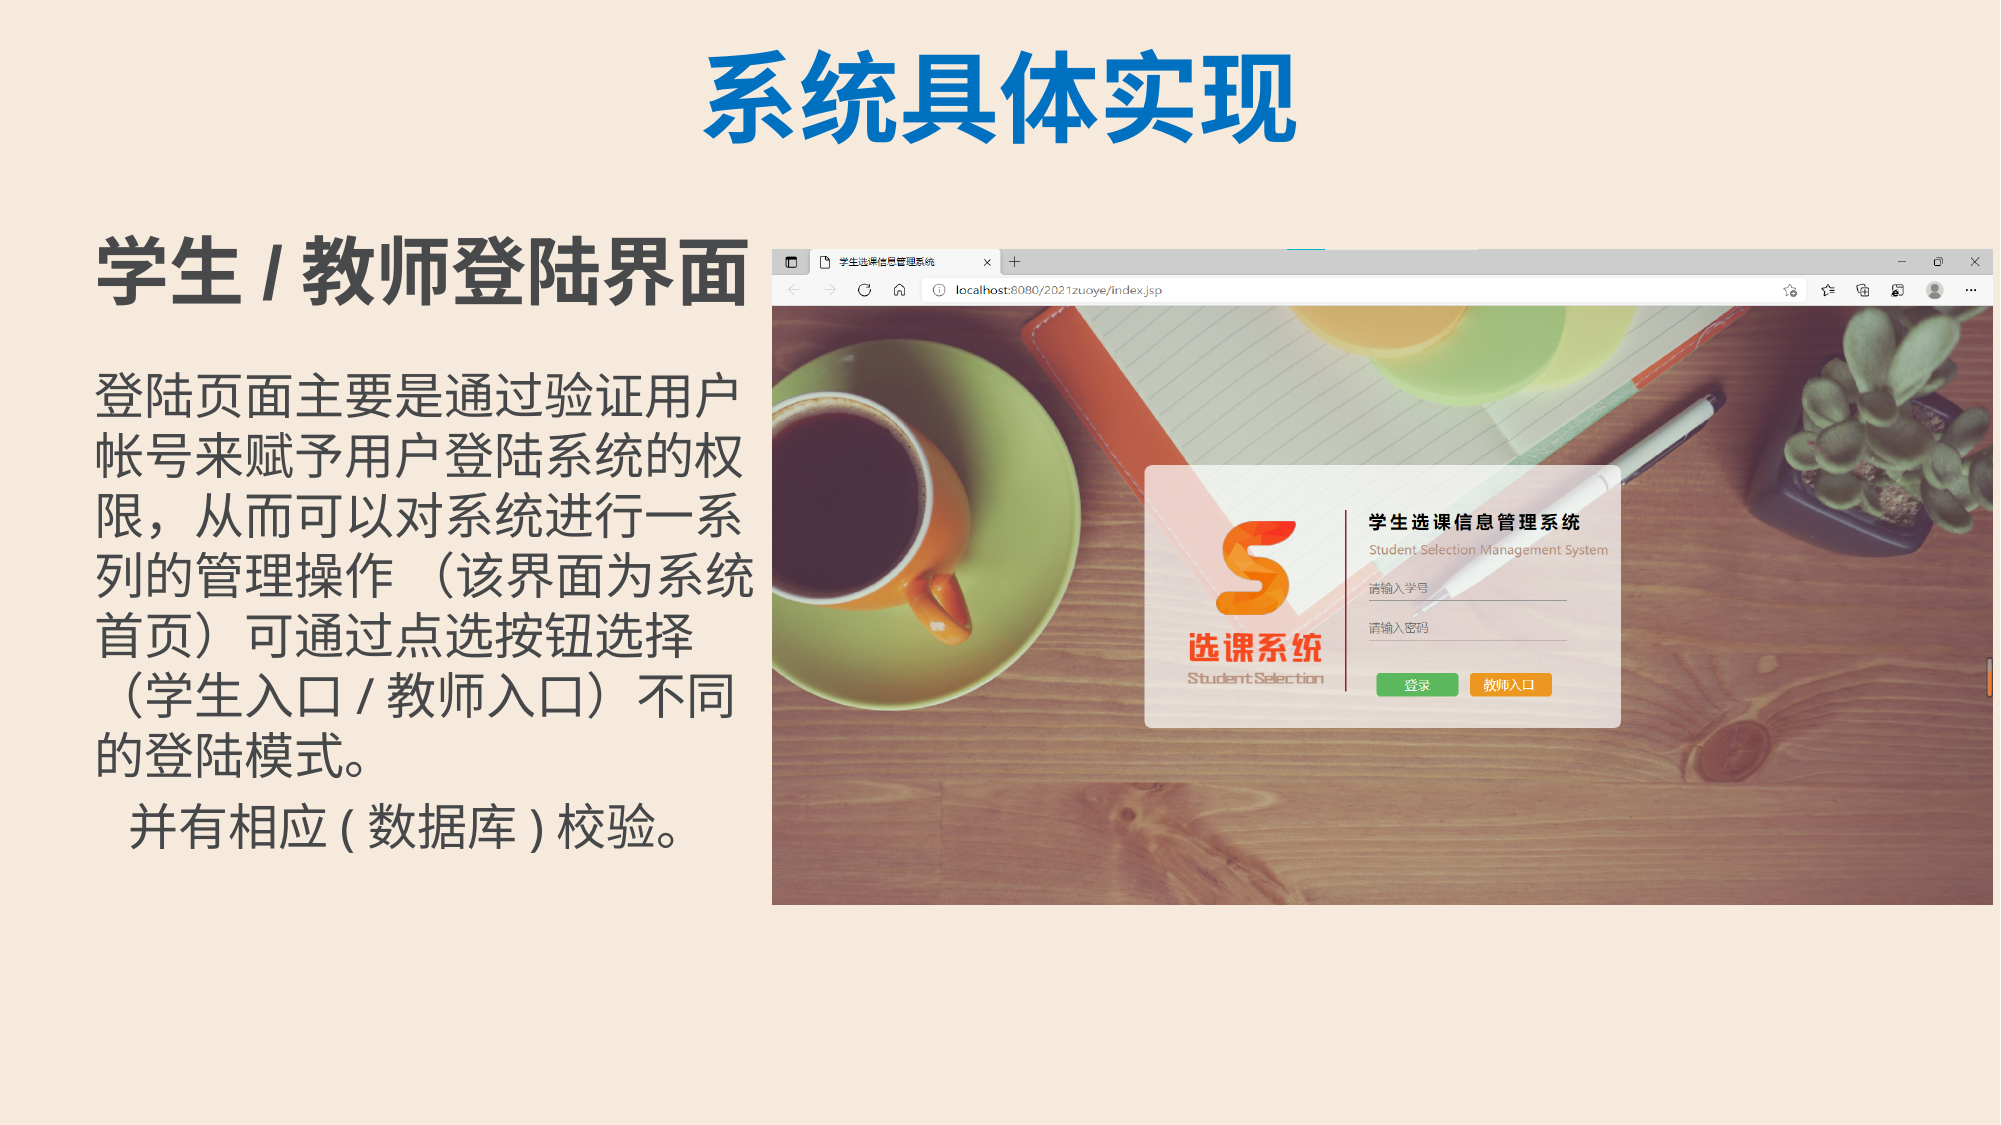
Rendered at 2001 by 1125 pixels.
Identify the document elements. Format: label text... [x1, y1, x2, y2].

picture [772, 249, 1993, 905]
text_box 学生/教师登陆界面 登陆页面主要是通过验证用户帐号来赋予用户登陆系统的权限，从而可以对系统进行一系列的管理操作 （该界面为系统首页）可通过点选按钮选择（学生入口/教师入口）不同的登陆模式。 并有相应(数据库)校验。 [79, 216, 773, 1049]
text_box 系统具体实现 [393, 49, 1607, 142]
